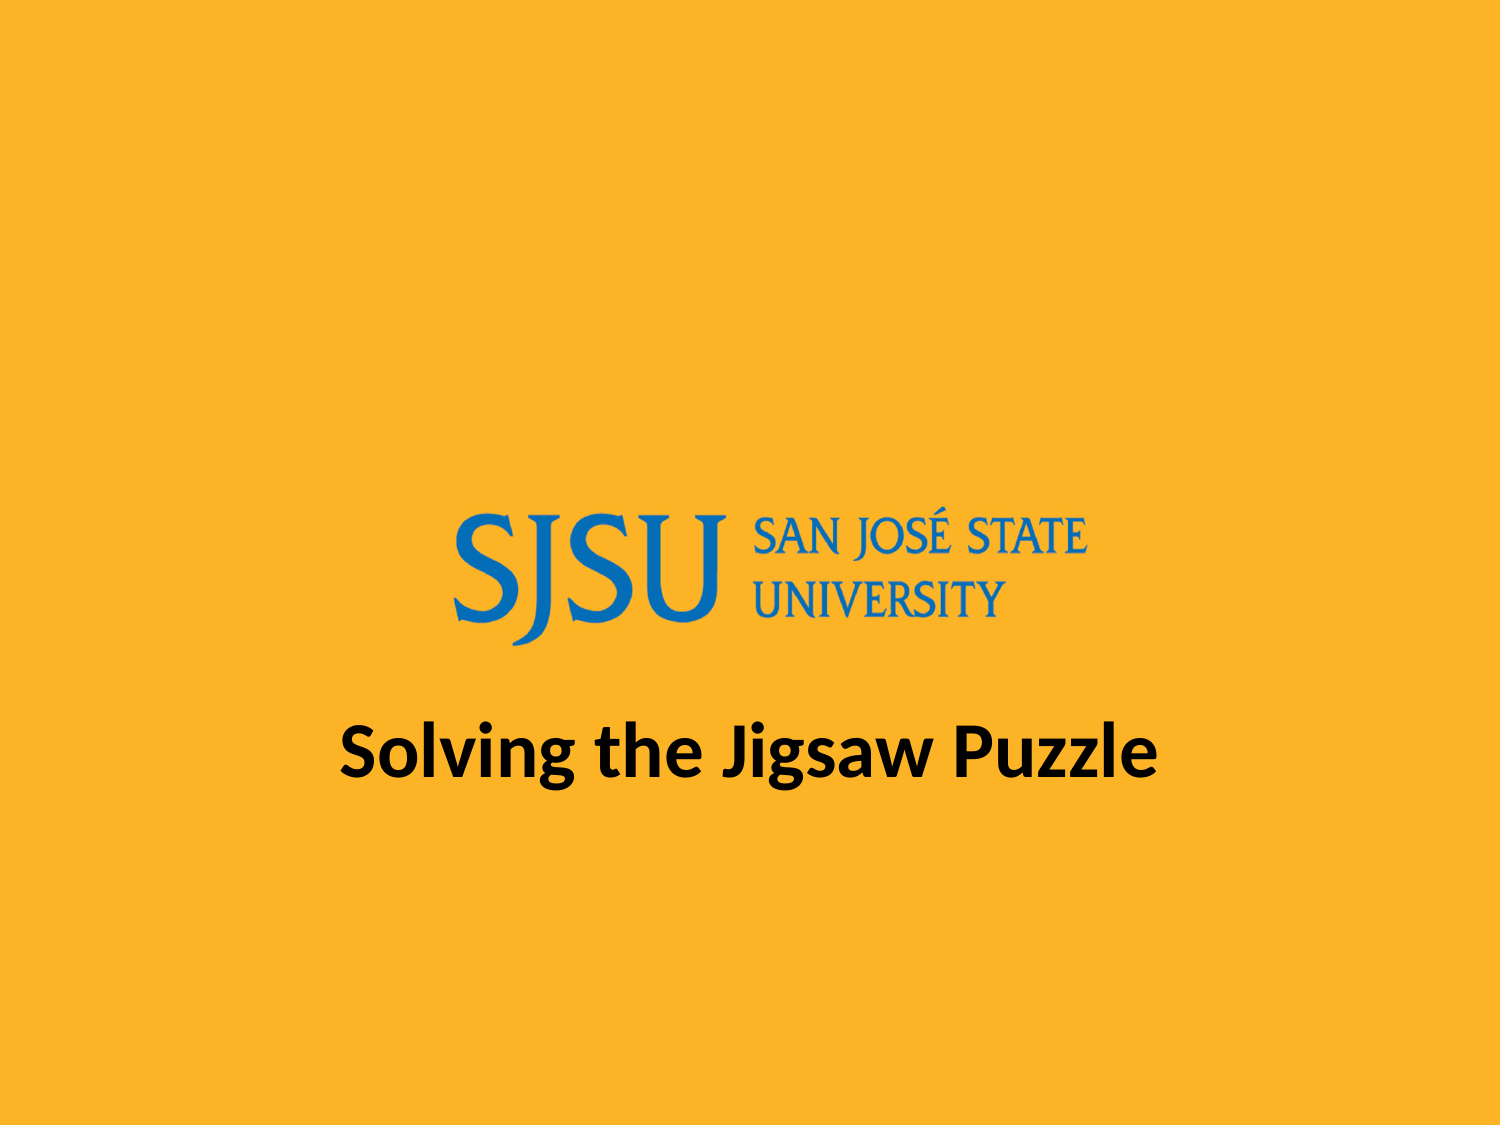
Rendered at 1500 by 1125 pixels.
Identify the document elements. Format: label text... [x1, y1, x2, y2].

picture [0, 0, 1500, 1125]
title Solving the Jigsaw Puzzle [112, 668, 1388, 824]
